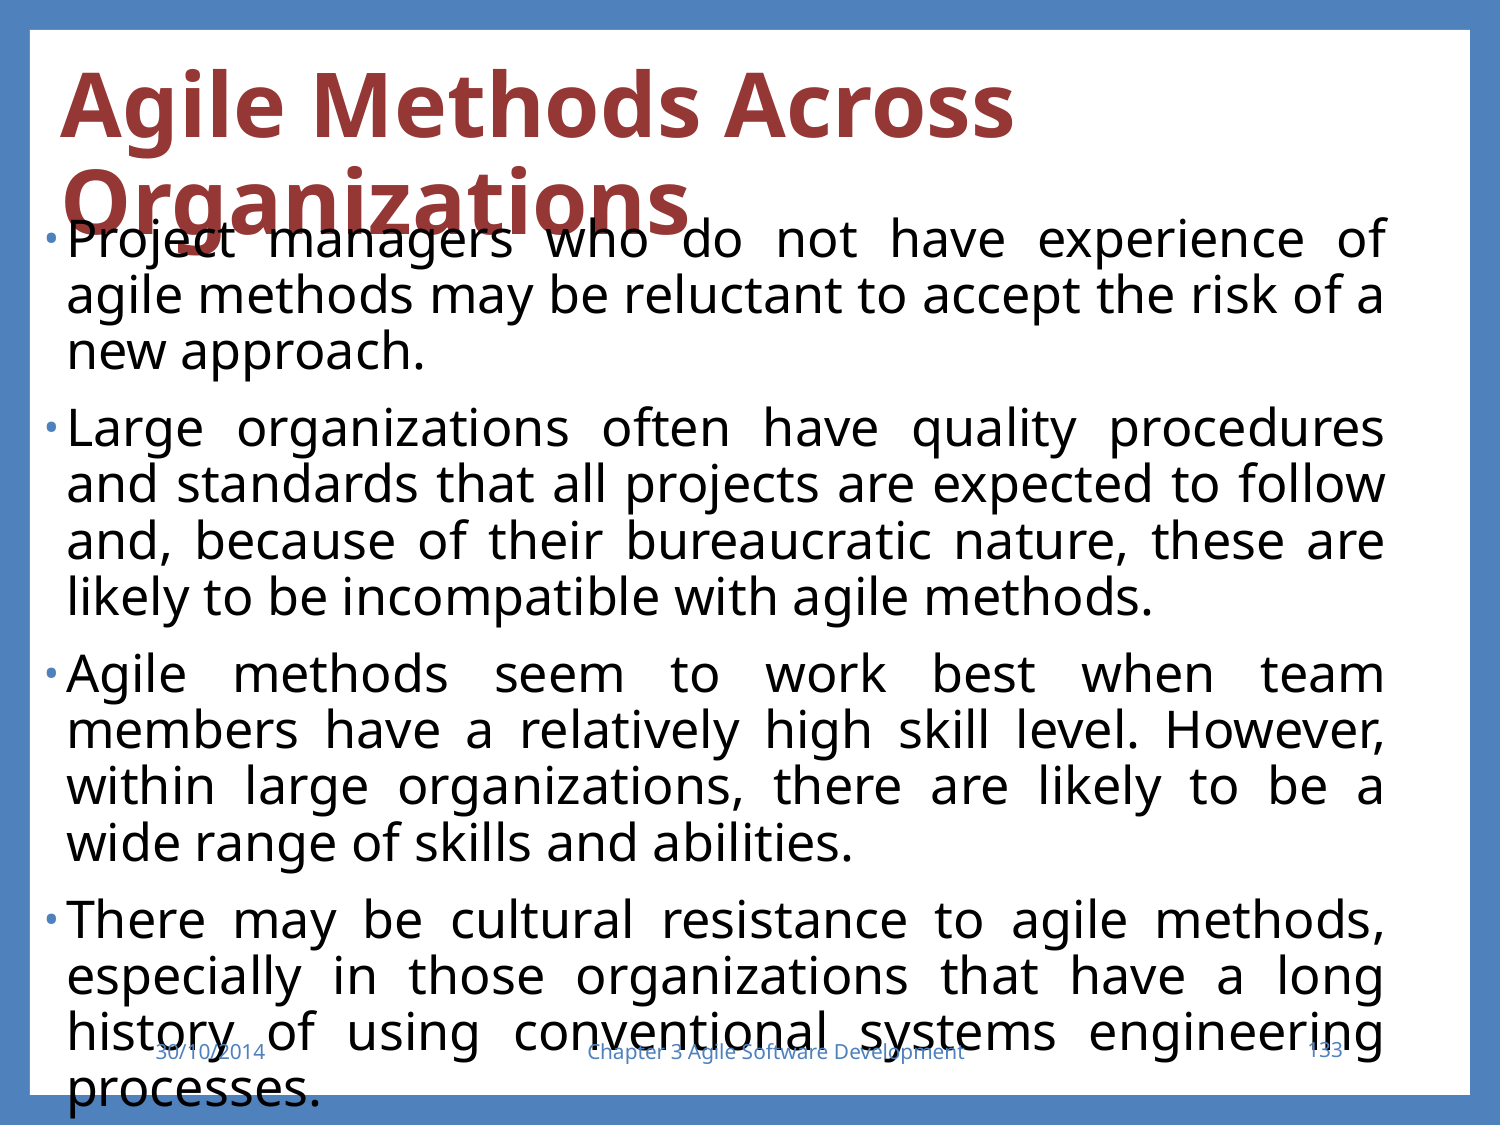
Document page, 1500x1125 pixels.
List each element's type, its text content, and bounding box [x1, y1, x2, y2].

list Project managers who do not have experience of agile methods may be reluctant to accept the risk of a new approach. Large organizations often have quality procedures and standards that all projects are expected to follow and, because of their bureaucratic nature, these are likely to be incompatible with agile methods. Agile methods seem to work best when team members have a relatively high skill level. However, within large organizations, there are likely to be a wide range of skills and abilities. There may be cultural resistance to agile methods, especially in those organizations that have a long history of using conventional systems engineering processes. [22, 204, 1403, 1024]
title Agile Methods Across Organizations [45, 46, 1500, 269]
slide_number 133 [1147, 1020, 1358, 1081]
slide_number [140, 1020, 428, 1081]
footer Chapter 3 Agile Software Development [485, 1020, 1067, 1081]
